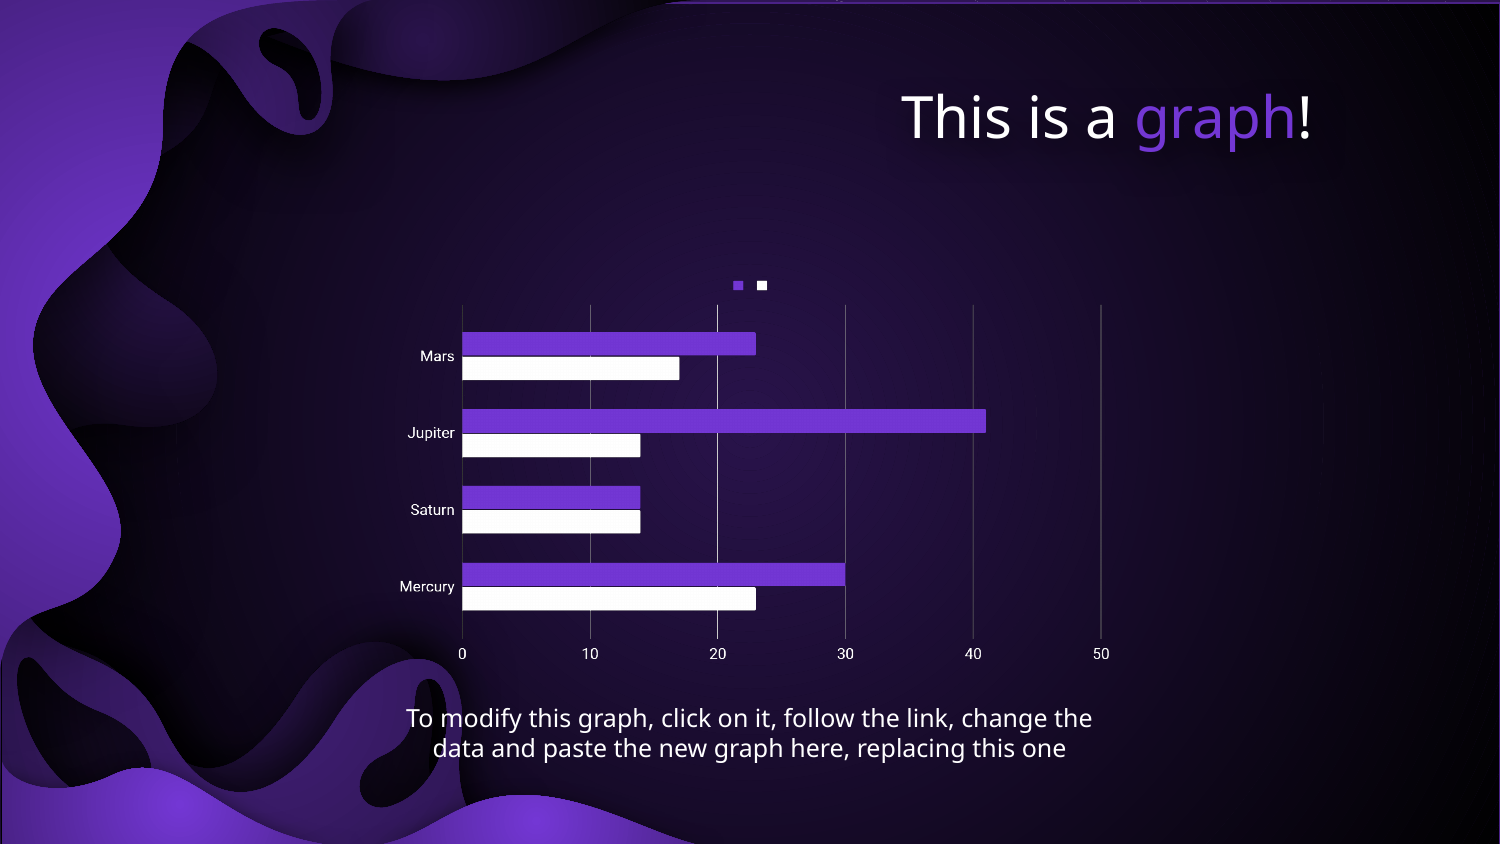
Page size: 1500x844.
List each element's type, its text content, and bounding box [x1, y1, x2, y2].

title This is a graph! [561, 65, 1329, 231]
picture [378, 258, 1122, 683]
text_box To modify this graph, click on it, follow the link, change the data and paste the new graph here, replacing this one [378, 691, 1122, 773]
